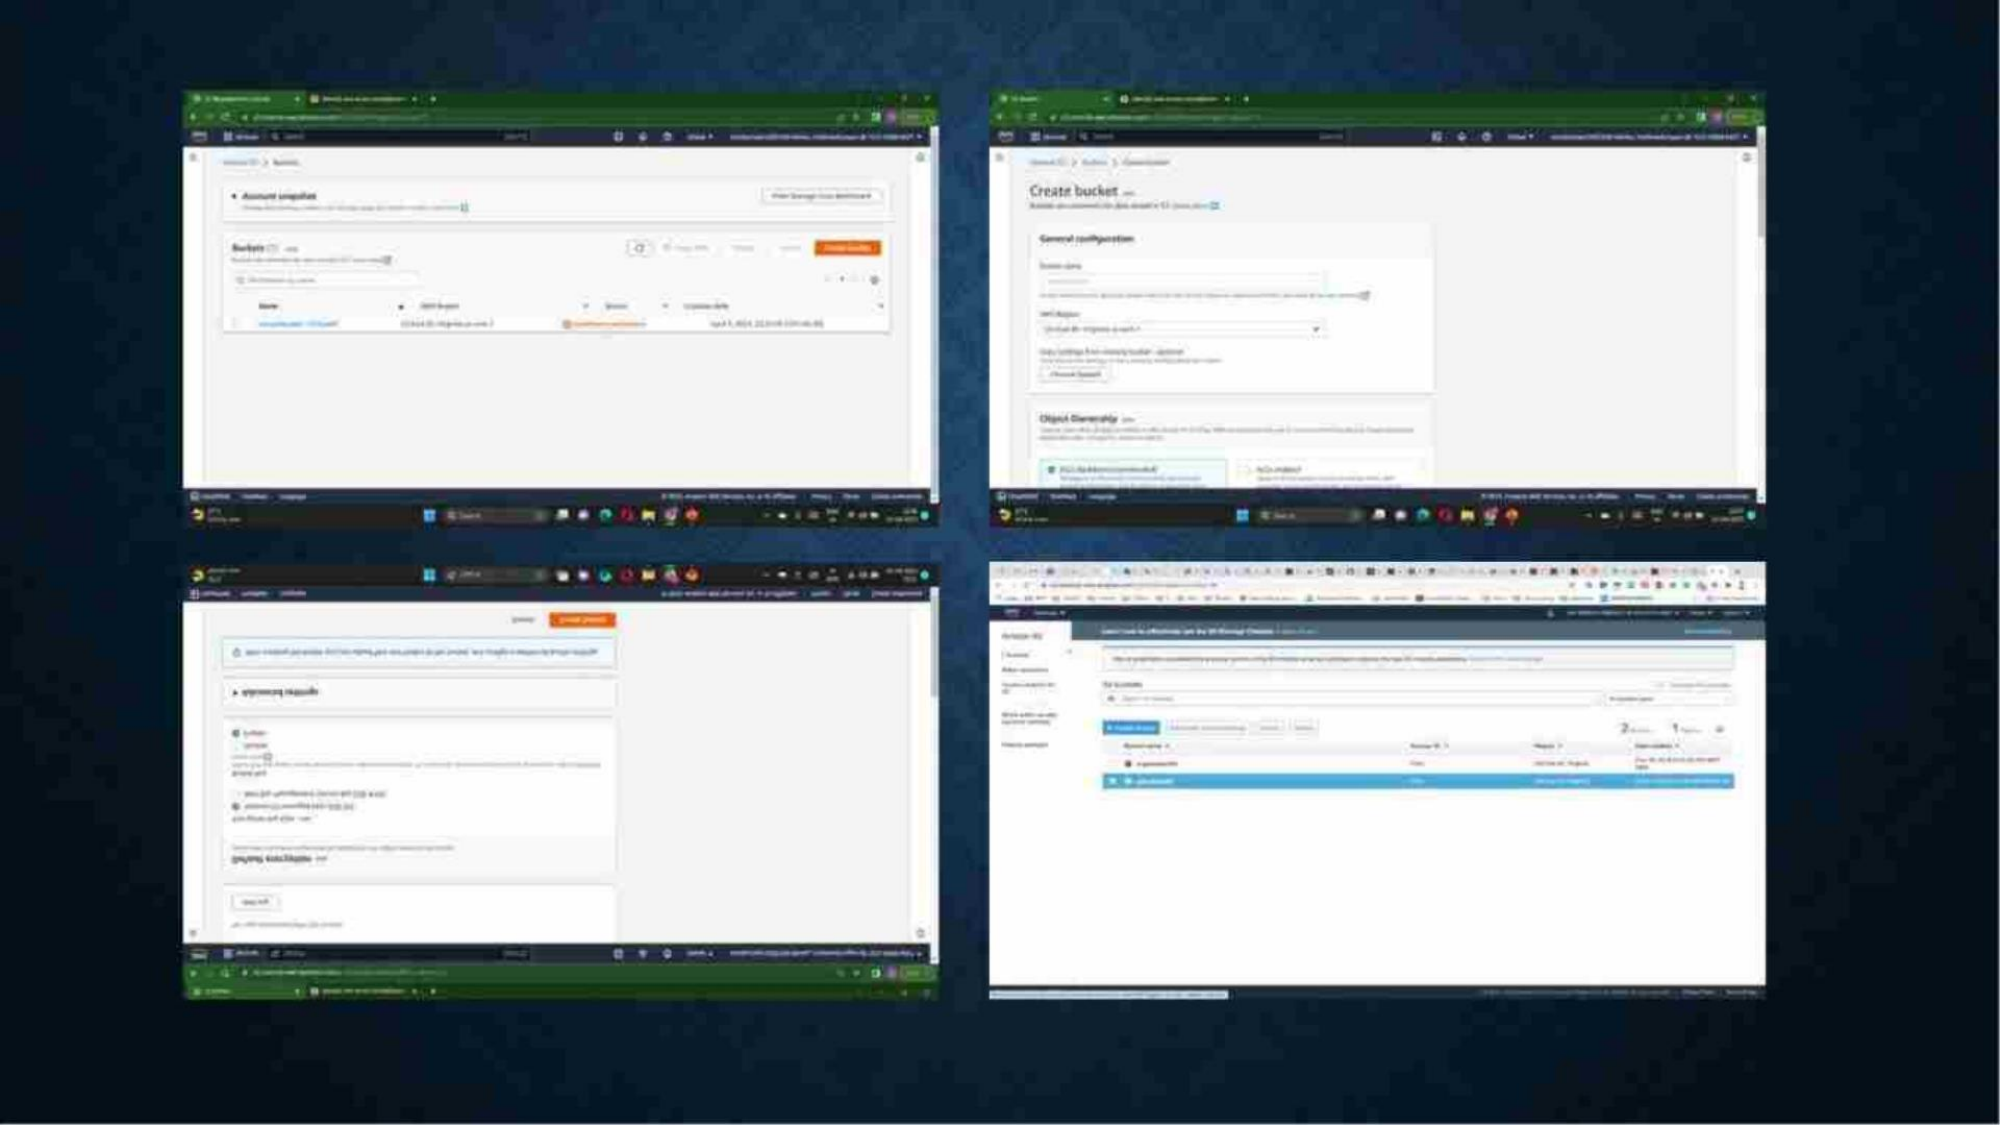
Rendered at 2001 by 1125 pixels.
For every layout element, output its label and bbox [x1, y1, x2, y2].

text_box [0, 0, 2000, 1125]
